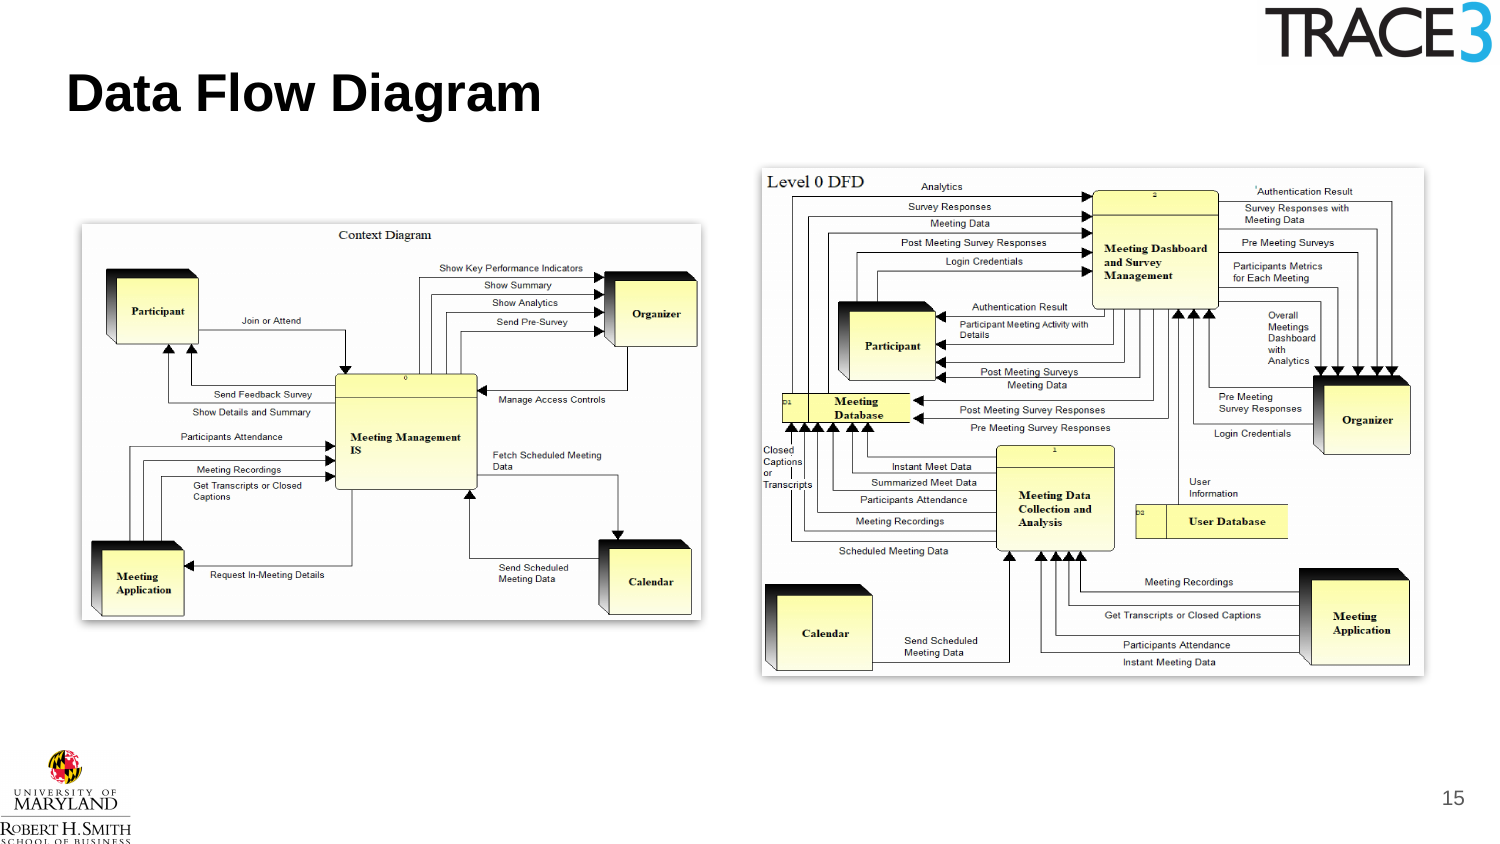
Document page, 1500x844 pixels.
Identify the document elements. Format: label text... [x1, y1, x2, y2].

picture [82, 224, 702, 620]
picture [0, 750, 131, 844]
picture [762, 168, 1424, 676]
title Data Flow Diagram [51, 43, 1449, 138]
slide_number ‹#› [1389, 764, 1480, 830]
picture [1257, 0, 1500, 65]
